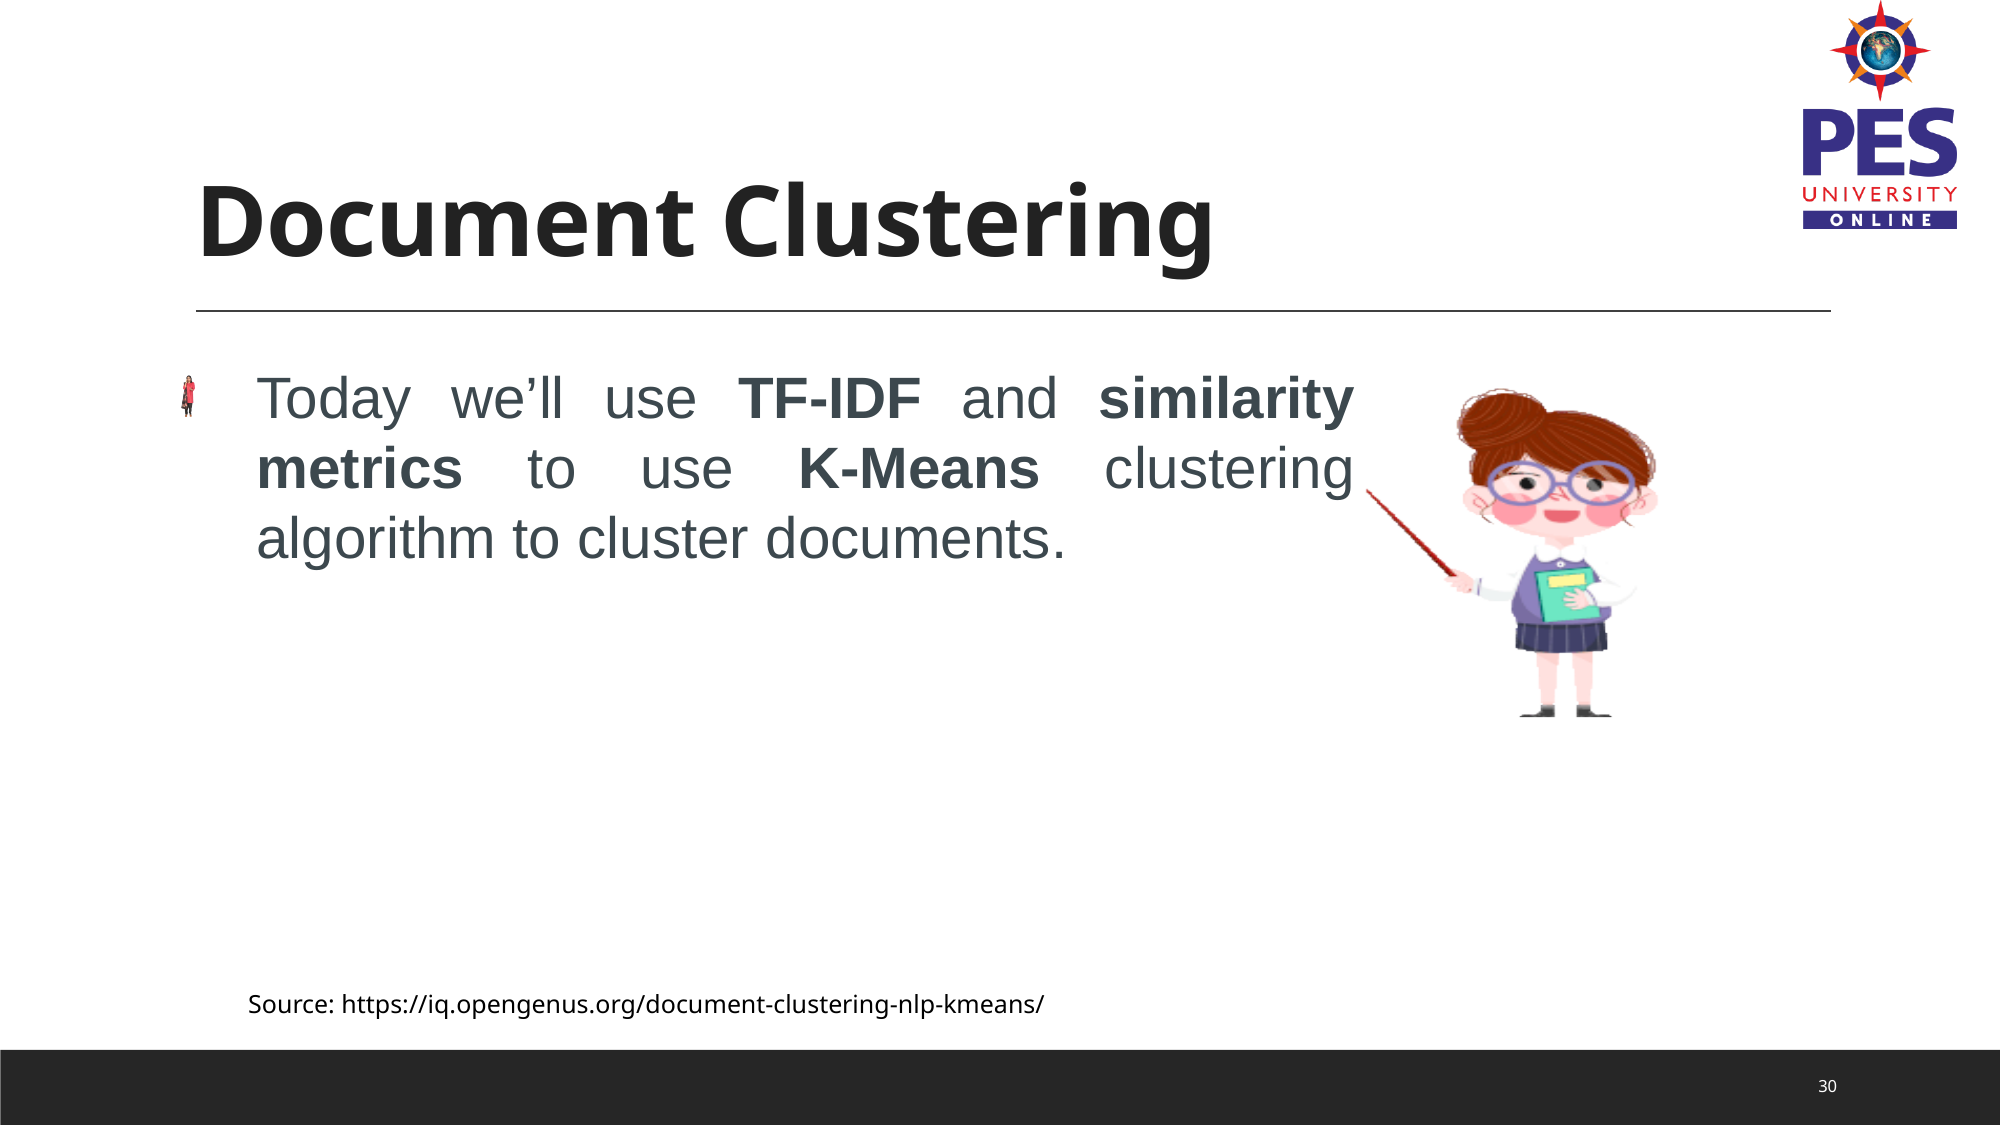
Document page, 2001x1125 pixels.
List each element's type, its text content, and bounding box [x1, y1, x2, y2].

slide_number 30 [1803, 1057, 1932, 1118]
text_box Today we’ll use TF-IDF and similarity metrics to use K-Means clustering algorithm to cluster documents. [166, 353, 1370, 578]
picture [181, 375, 223, 417]
picture [1292, 361, 1831, 763]
picture [1802, 0, 1958, 230]
title Document Clustering [180, 47, 1830, 285]
text_box Source: https://iq.opengenus.org/document-clustering-nlp-kmeans/ [233, 980, 1890, 1026]
